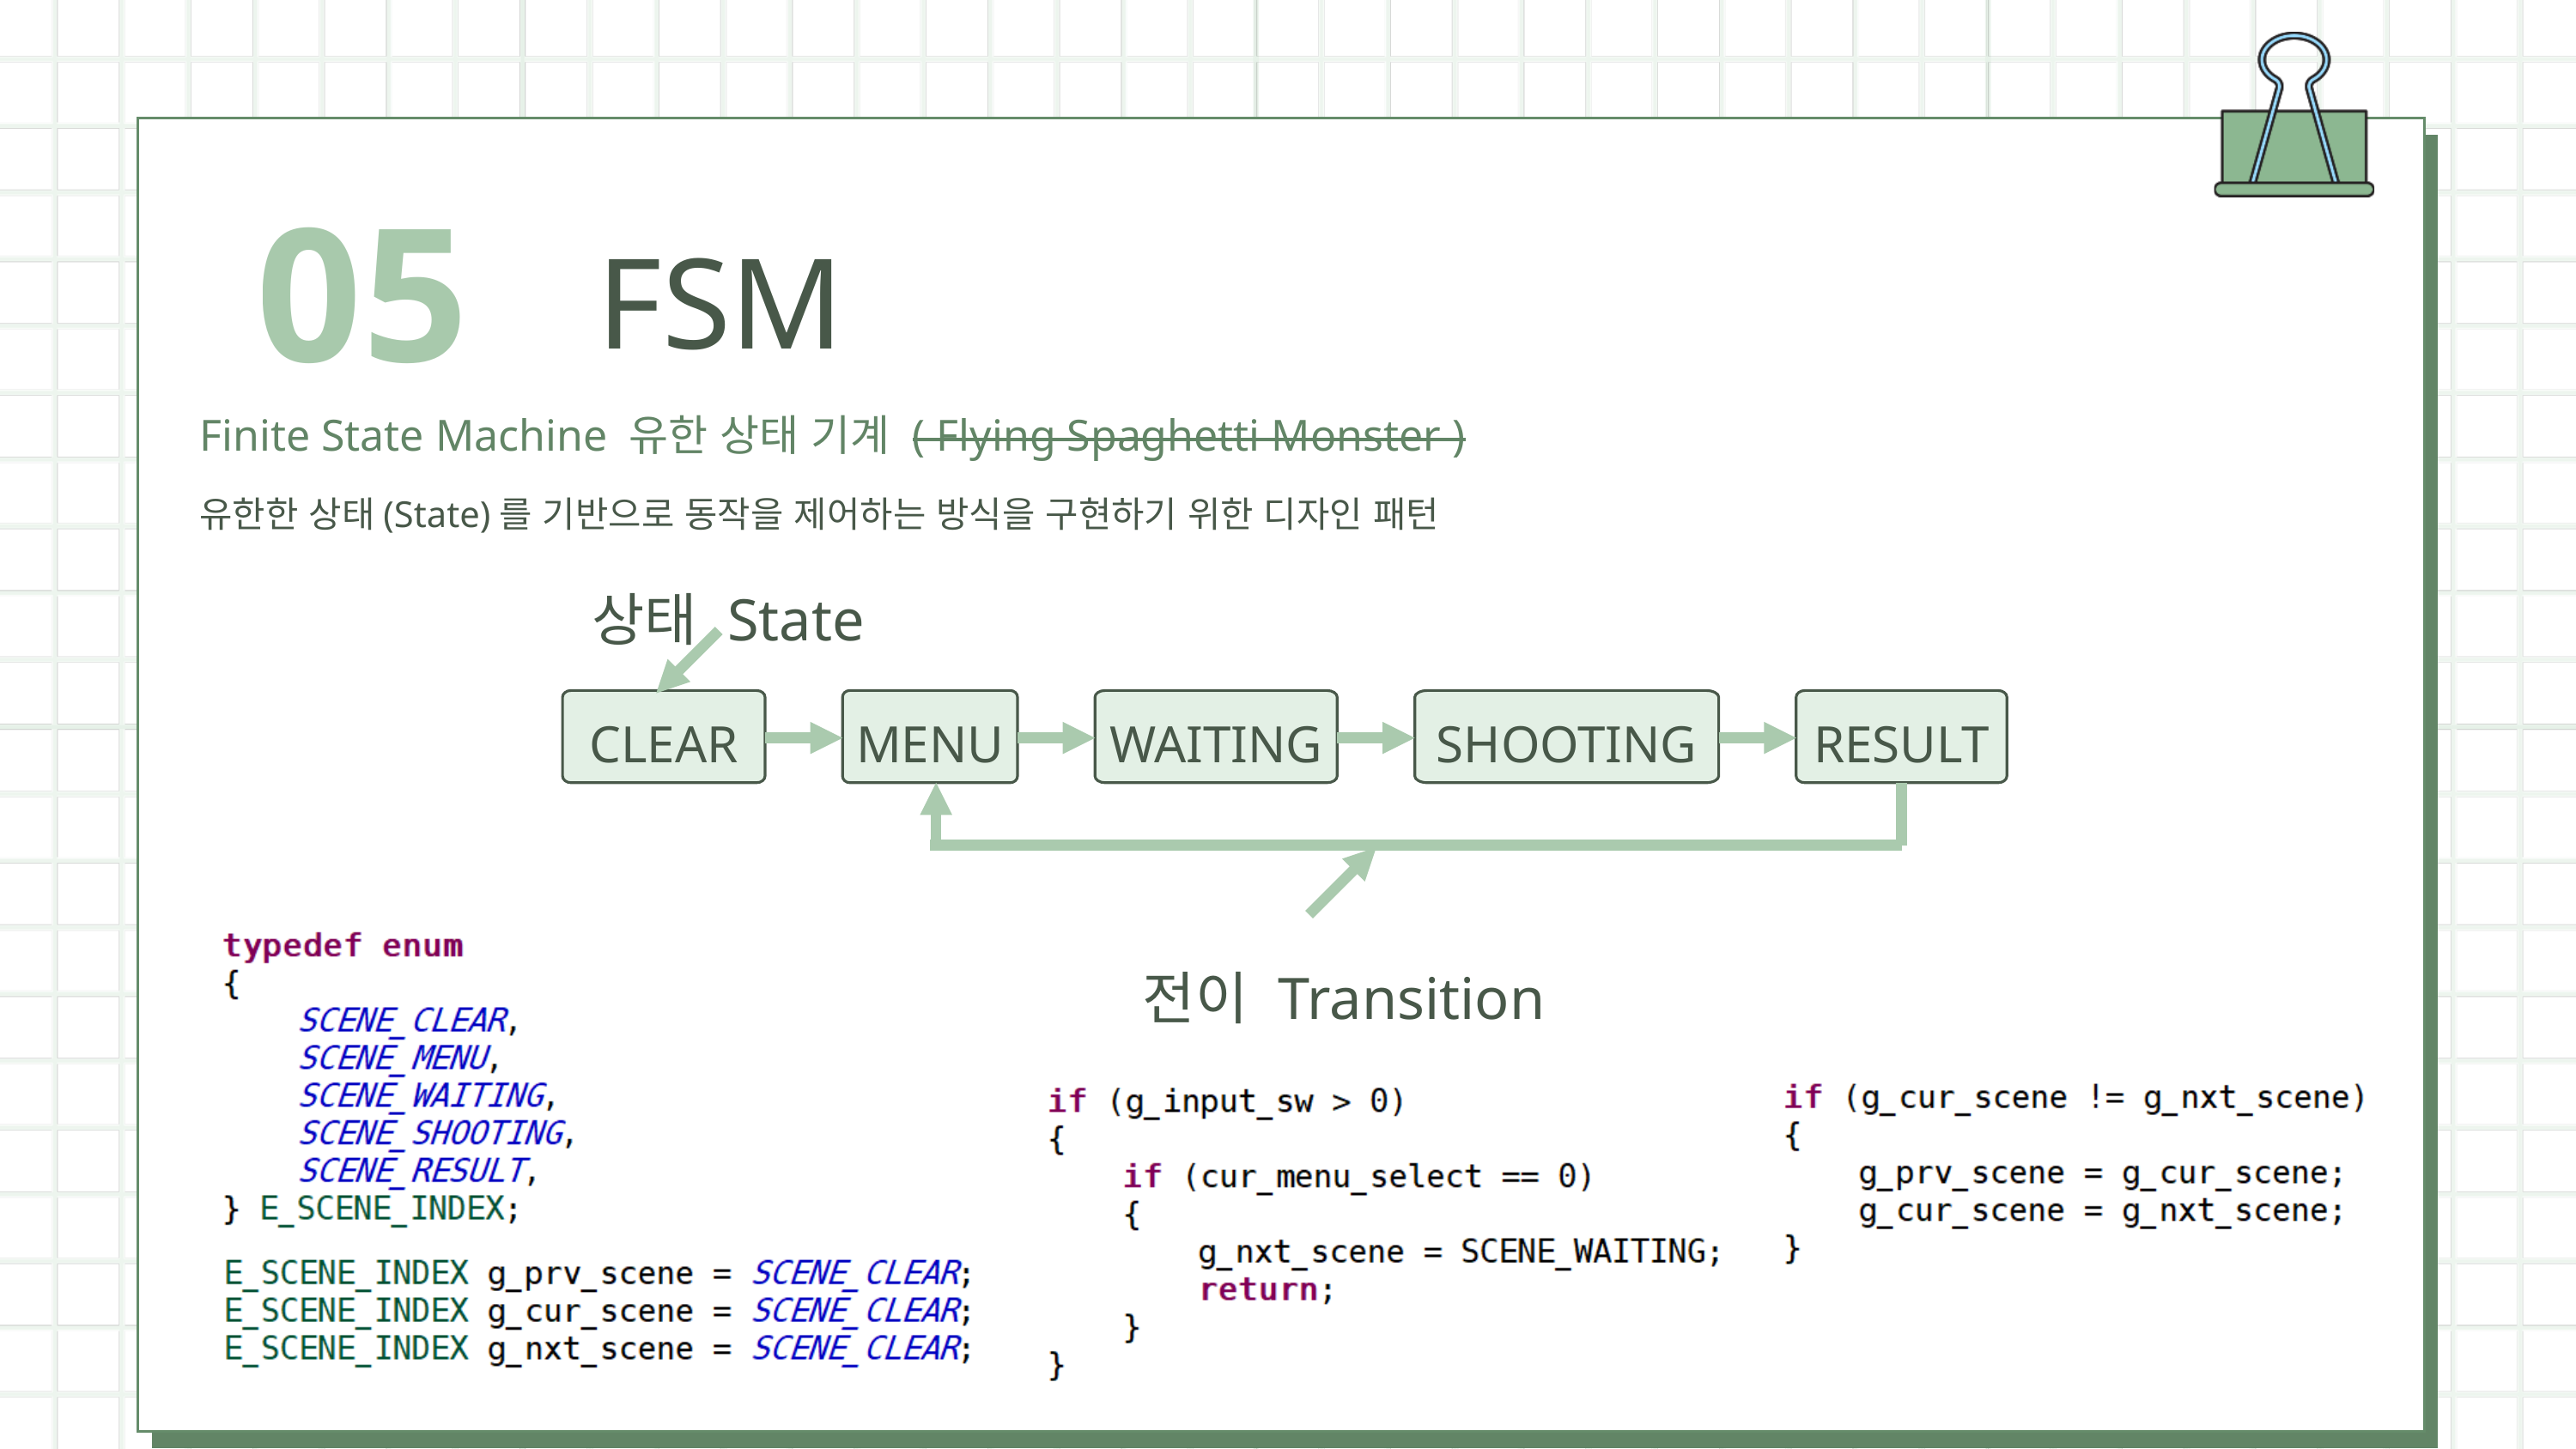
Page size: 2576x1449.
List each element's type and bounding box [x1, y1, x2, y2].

text_box [1309, 846, 1377, 915]
text_box [562, 685, 766, 791]
picture [222, 926, 578, 1233]
text_box [655, 630, 720, 694]
text_box [1094, 685, 1338, 791]
text_box [0, 0, 2576, 1449]
text_box [1795, 685, 2008, 791]
text_box [137, 118, 2439, 1449]
text_box [841, 685, 1018, 791]
picture [1048, 1077, 1723, 1384]
text_box [1414, 685, 1719, 791]
picture [222, 1250, 975, 1373]
picture [1784, 1077, 2367, 1270]
